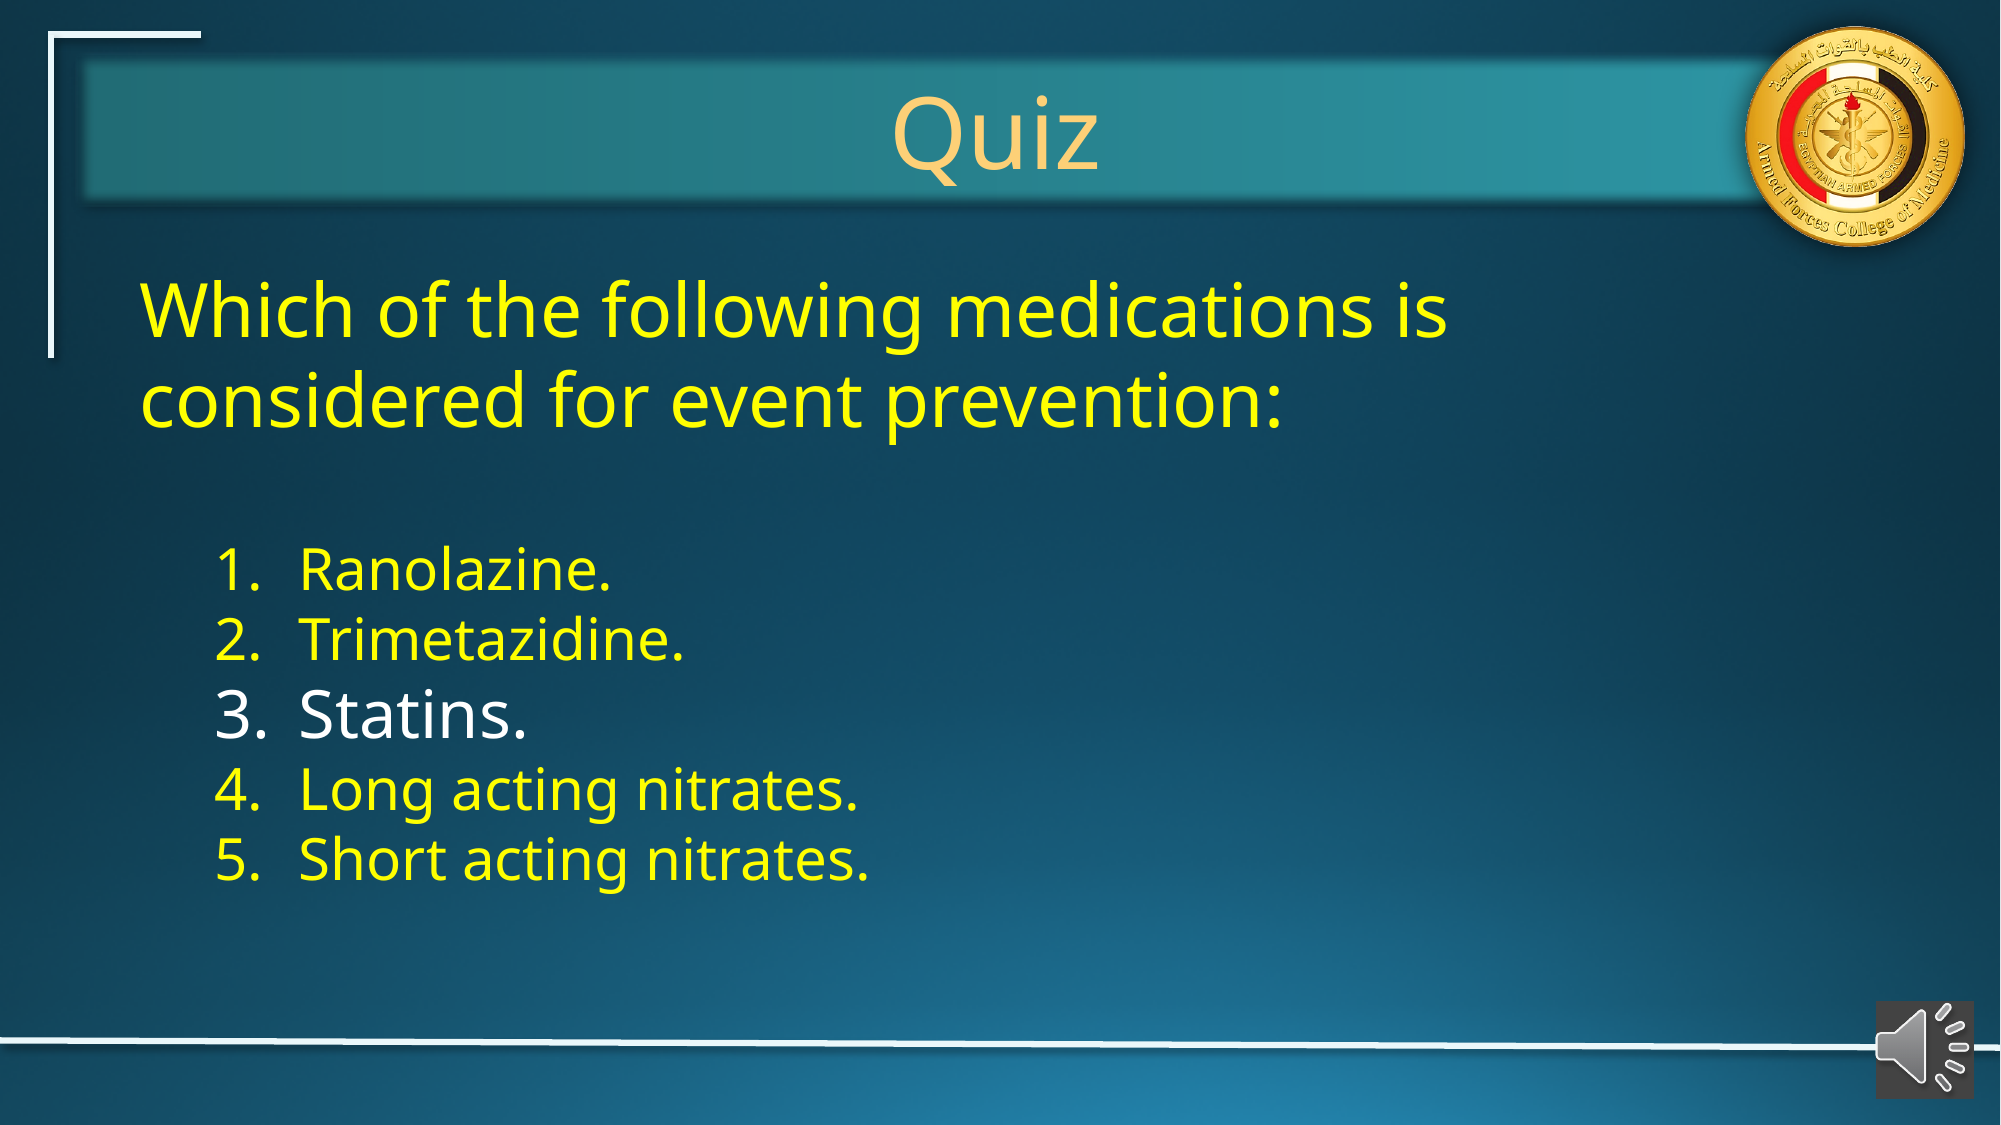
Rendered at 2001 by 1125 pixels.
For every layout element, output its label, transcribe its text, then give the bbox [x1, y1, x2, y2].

picture [0, 0, 2001, 1125]
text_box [1975, 1040, 2000, 1048]
text_box Quiz [91, 68, 1722, 193]
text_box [0, 1040, 1874, 1048]
text_box Which of the following medications is considered for event prevention: Ranolazine. Trimetazidine. Statins. Long acting nitrates. Short acting nitrates. [124, 254, 1805, 960]
